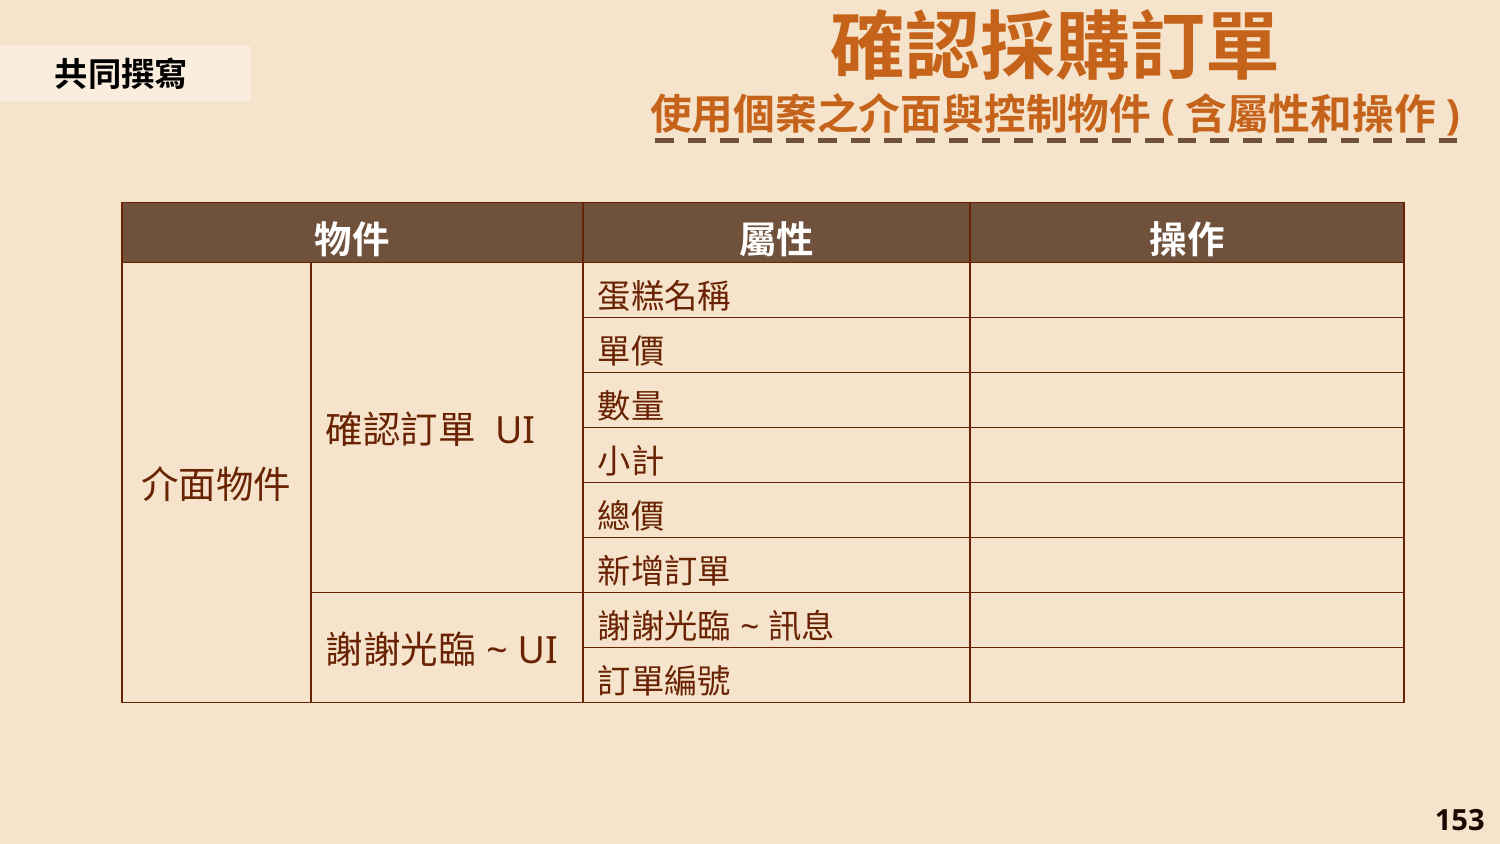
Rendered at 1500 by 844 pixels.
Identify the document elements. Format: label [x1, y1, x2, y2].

table_cell [584, 538, 969, 592]
table_cell [971, 648, 1403, 702]
table_cell [584, 428, 969, 482]
table_header [584, 203, 969, 262]
table_cell [584, 593, 969, 647]
table_cell [123, 263, 310, 702]
table_cell [971, 593, 1403, 647]
slide_number [1162, 798, 1500, 844]
table_cell [971, 373, 1403, 427]
table_cell [971, 318, 1403, 372]
text_box [0, 45, 251, 102]
text_box [611, 0, 1499, 147]
table_cell [971, 263, 1403, 317]
table_cell [584, 373, 969, 427]
table_cell [584, 648, 969, 702]
table_cell [584, 318, 969, 372]
table_header [123, 203, 582, 262]
table_cell [584, 263, 969, 317]
table_cell [971, 428, 1403, 482]
table_header [971, 203, 1403, 262]
table_cell [312, 263, 582, 592]
table_cell [584, 483, 969, 537]
table_cell [971, 483, 1403, 537]
table_cell [312, 593, 582, 702]
table_cell [971, 538, 1403, 592]
